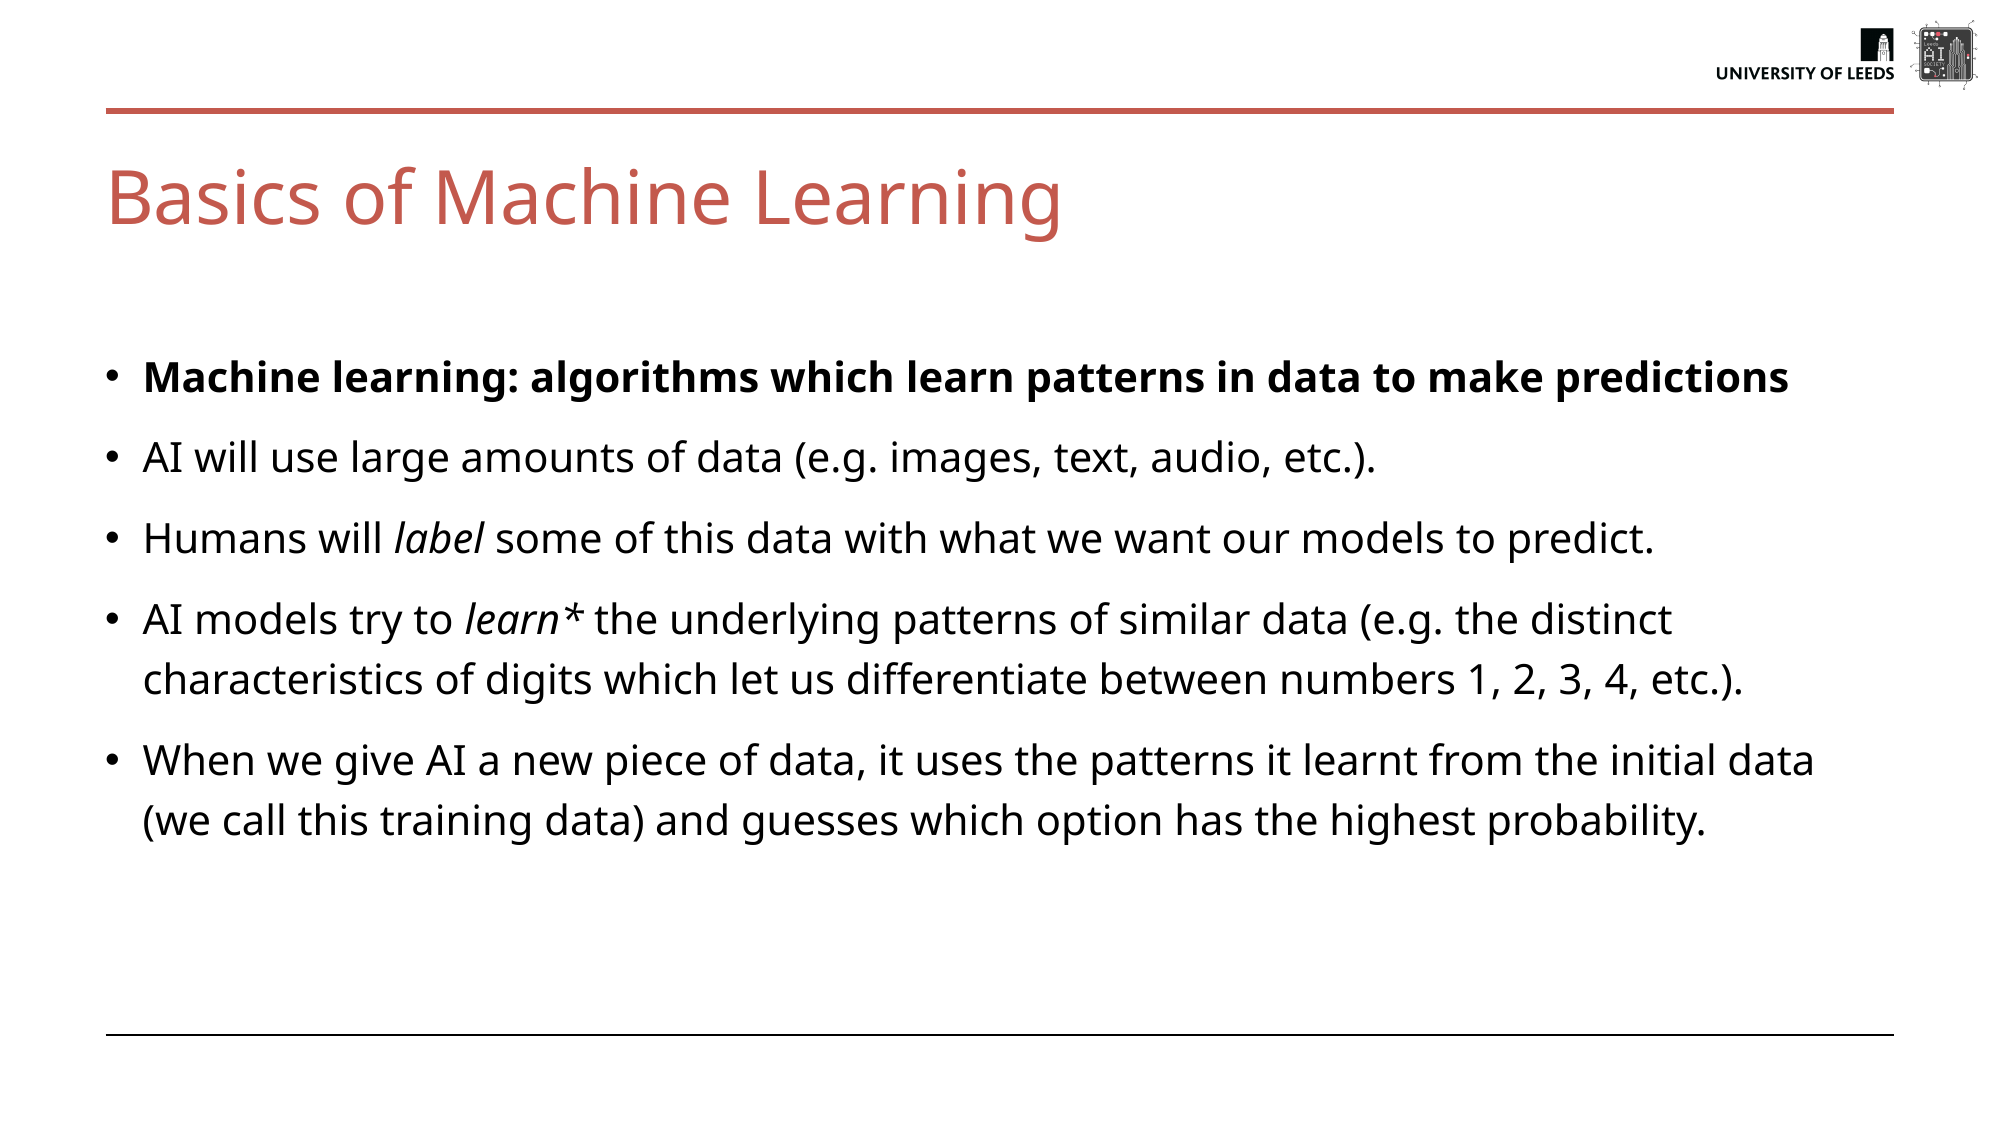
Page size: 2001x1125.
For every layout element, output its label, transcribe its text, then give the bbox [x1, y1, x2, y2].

list Machine learning: algorithms which learn patterns in data to make predictions AI will use large amounts of data (e.g. images, text, audio, etc.). Humans will label some of this data with what we want our models to predict. AI models try to learn* the underlying patterns of similar data (e.g. the distinct characteristics of digits which let us differentiate between numbers 1, 2, 3, 4, etc.). When we give AI a new piece of data, it uses the patterns it learnt from the initial data (we call this training data) and guesses which option has the highest probability. [90, 332, 1894, 994]
picture [1711, 24, 1898, 85]
title Basics of Machine Learning [90, 156, 1894, 332]
picture [1910, 20, 1978, 90]
